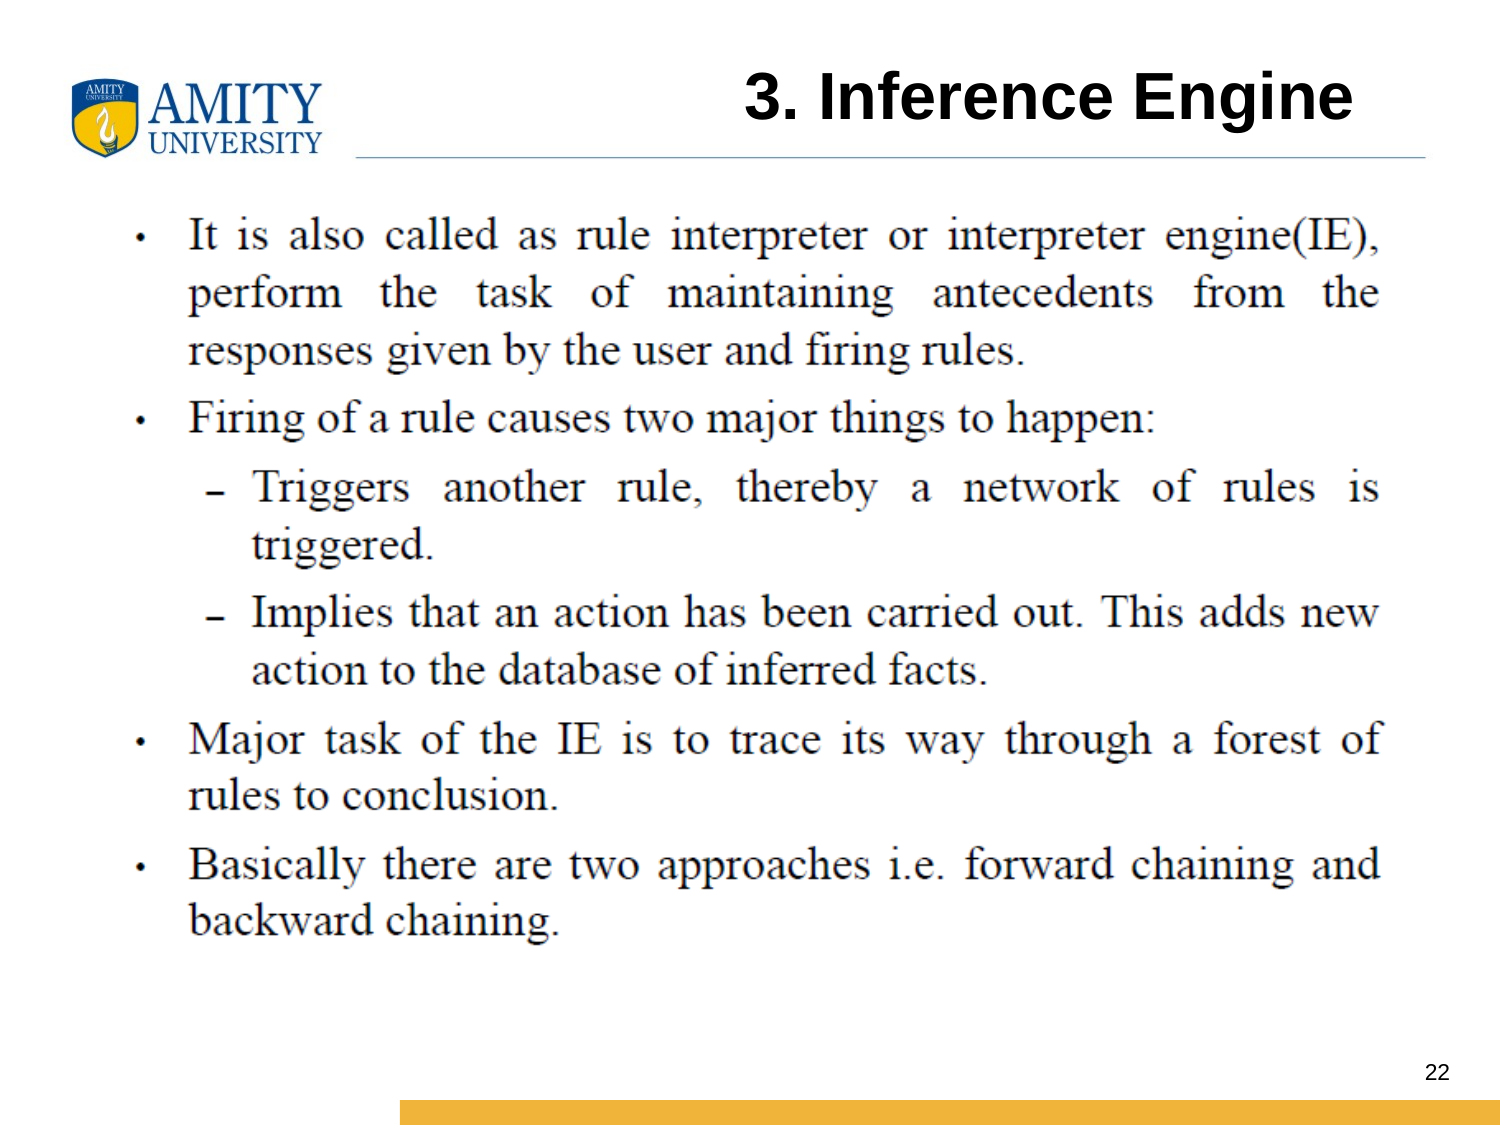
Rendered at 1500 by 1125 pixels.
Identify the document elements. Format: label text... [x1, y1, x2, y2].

picture [0, 0, 1500, 976]
slide_number 22 [1115, 1049, 1466, 1125]
title 3. Inference Engine [675, 45, 1425, 186]
